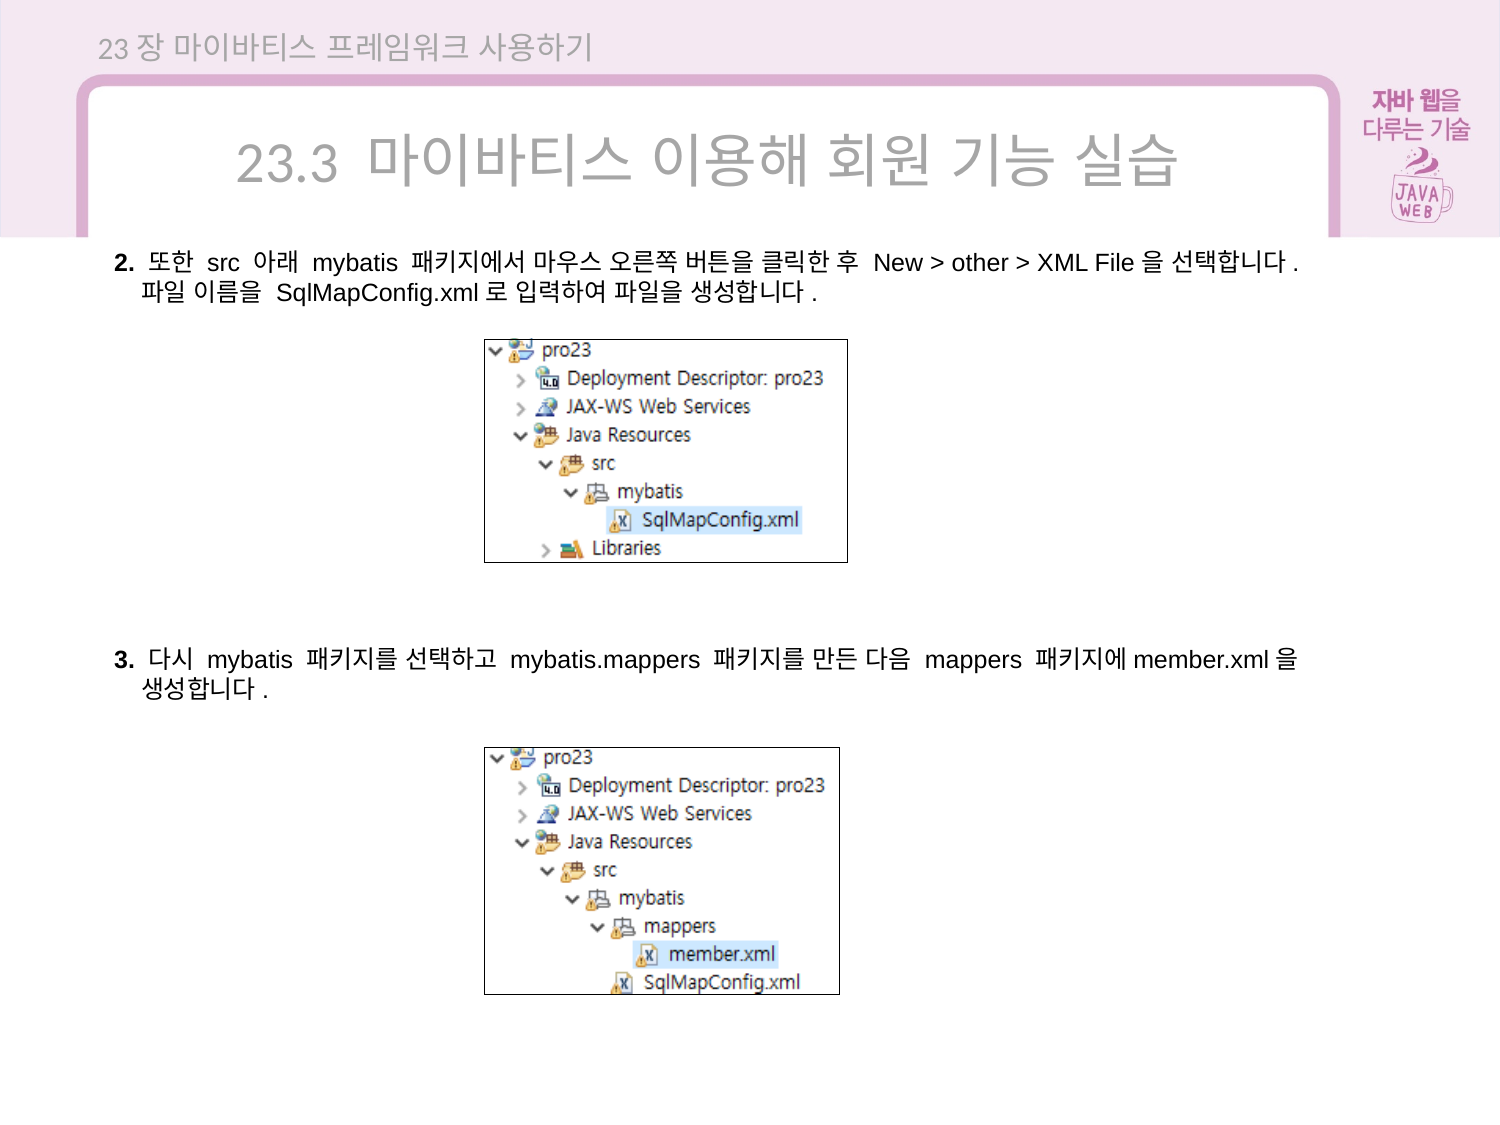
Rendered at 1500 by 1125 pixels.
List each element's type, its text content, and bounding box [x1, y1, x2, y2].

text_box 23.3 마이바티스 이용해 회원 기능 실습 [182, 117, 1233, 202]
text_box 23장 마이바티스 프레임워크 사용하기 [82, 0, 1133, 74]
picture [0, 0, 1500, 1125]
text_box 3. 다시 mybatis 패키지를 선택하고 mybatis.mappers 패키지를 만든 다음 mappers 패키지에member.xml을 생성합니다. [99, 635, 1401, 711]
text_box 2. 또한 src 아래 mybatis 패키지에서 마우스 오른쪽 버튼을 클릭한 후 New > other > XML File을 선택합니다. 파일 이름을 SqlMapConfig.xml로 입력하여 파일을 생성합니다. [99, 239, 1359, 315]
